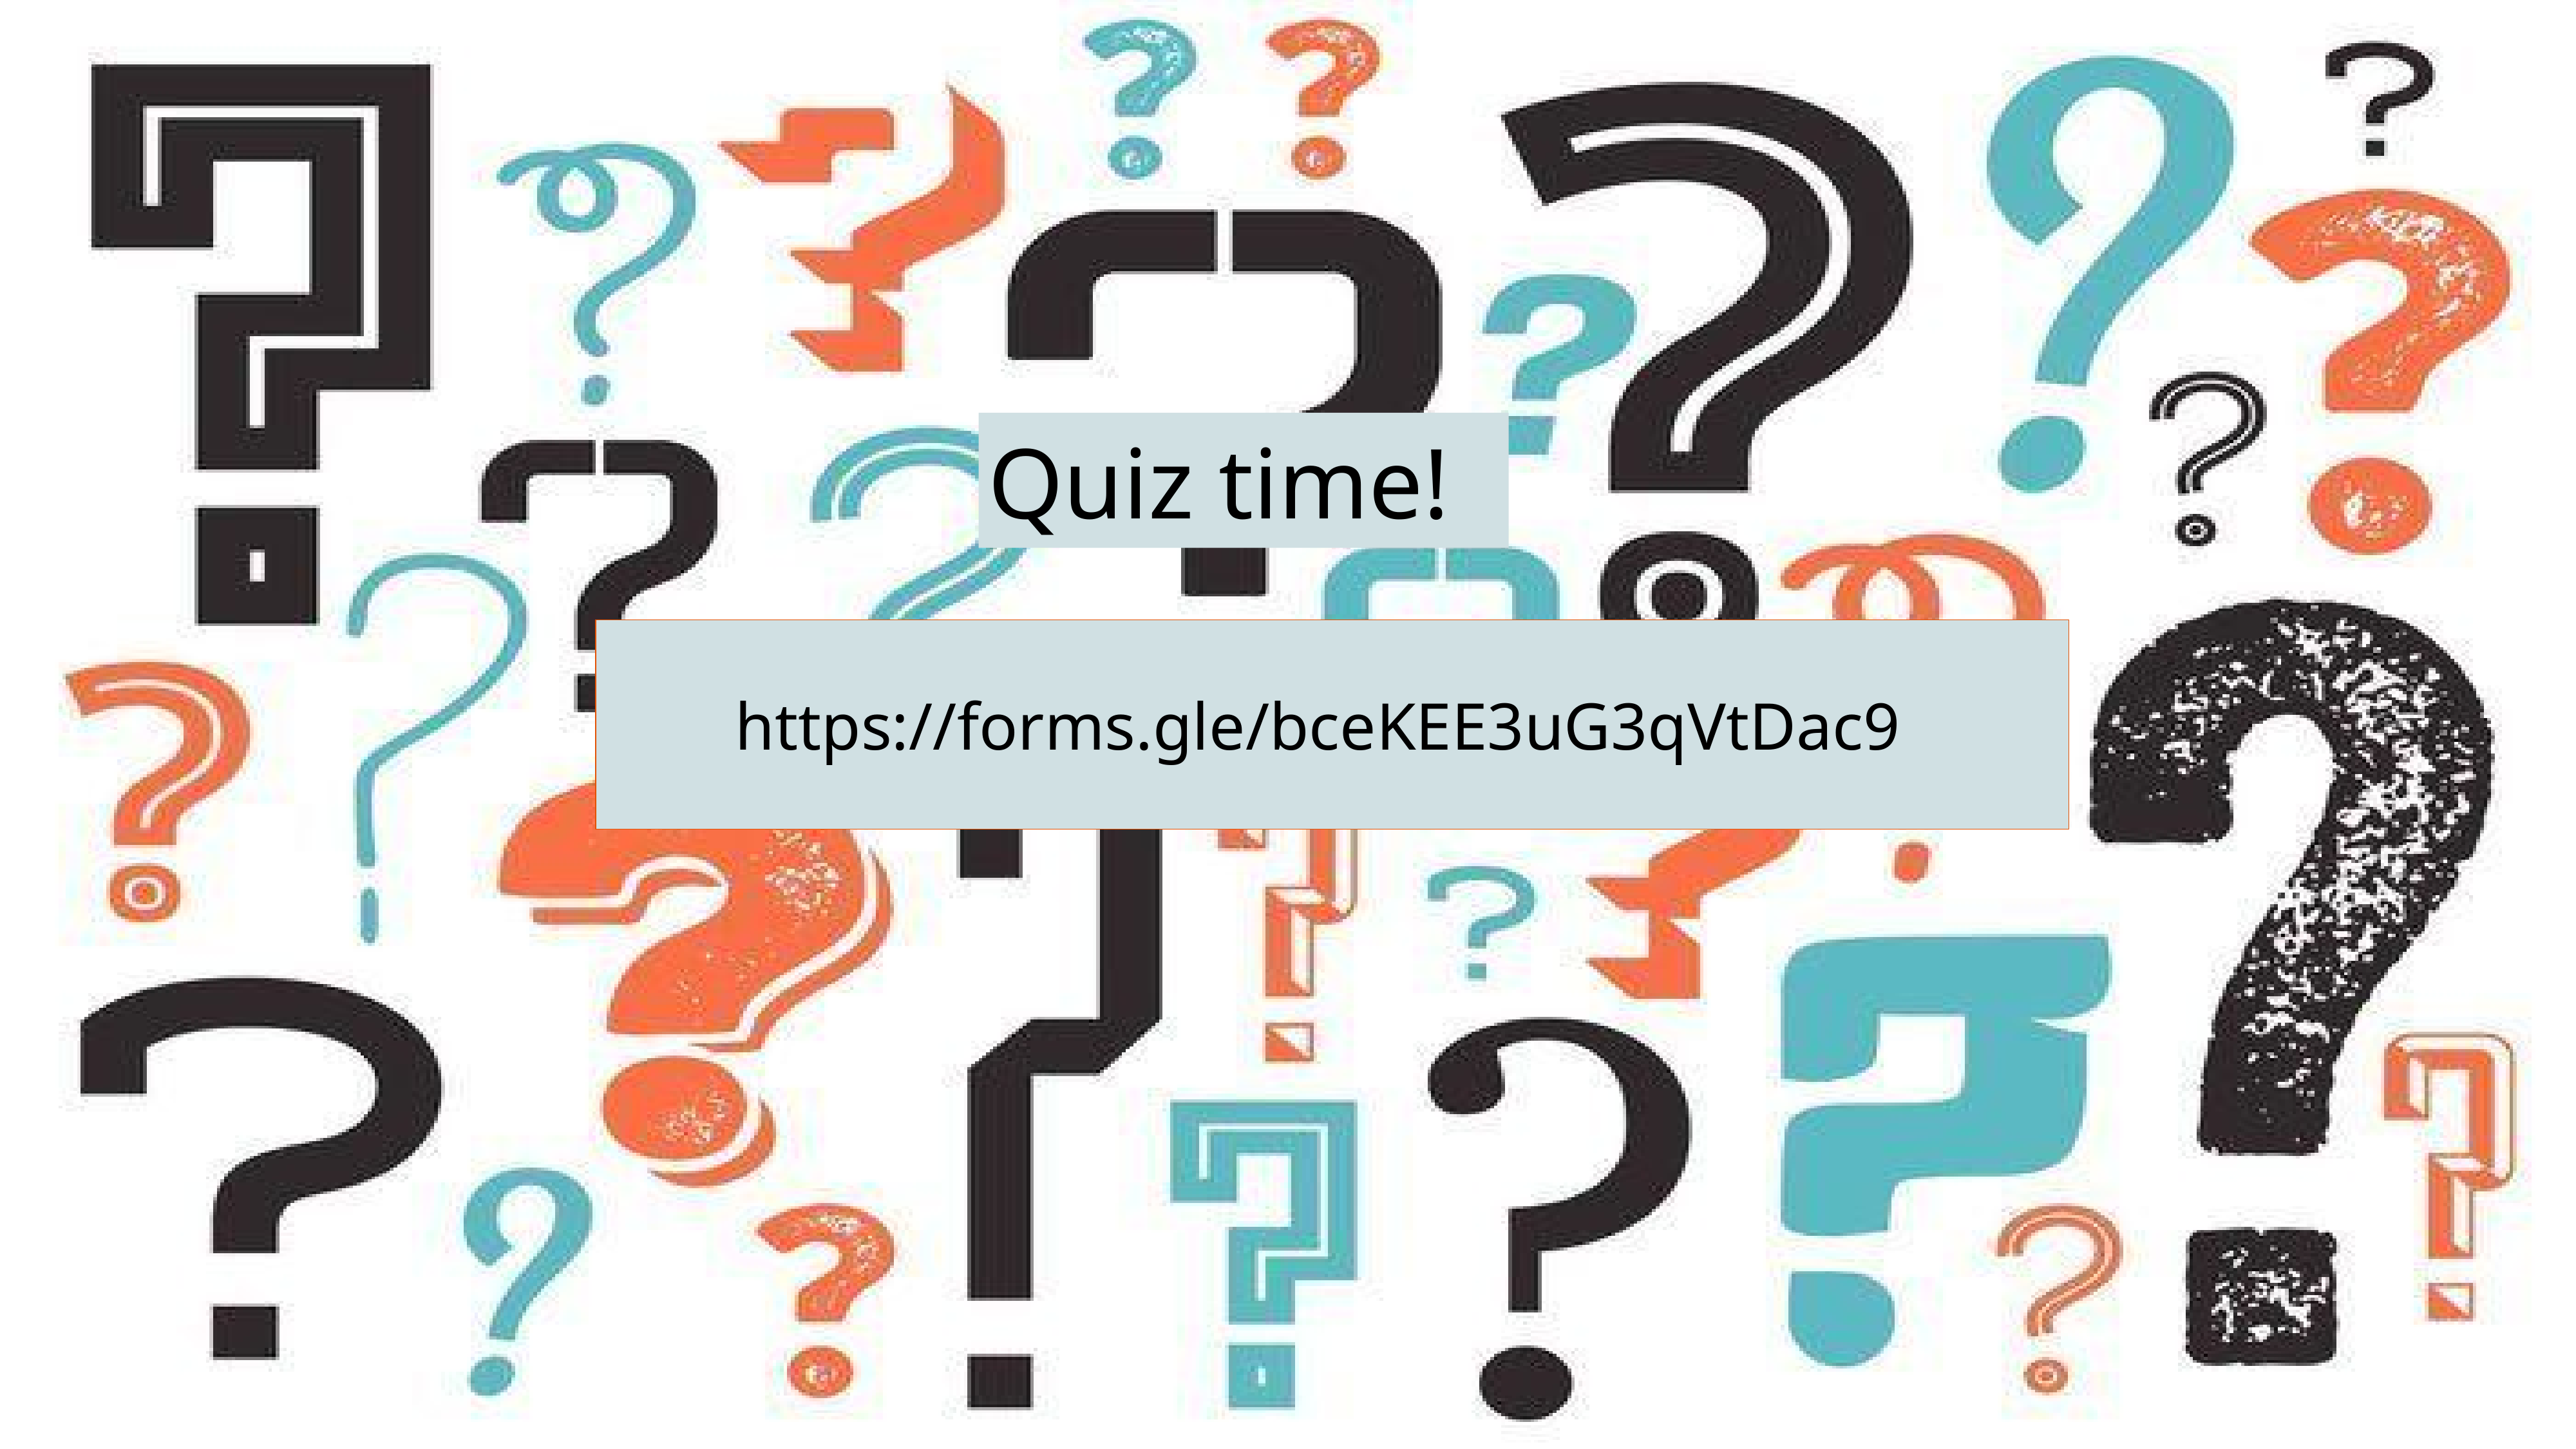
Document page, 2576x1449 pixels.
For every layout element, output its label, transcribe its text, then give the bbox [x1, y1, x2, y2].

text_box [1509, 412, 1995, 455]
text_box Quiz time! [978, 412, 1509, 548]
picture [0, 0, 2576, 1449]
text_box [716, 412, 978, 455]
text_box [595, 620, 2069, 829]
